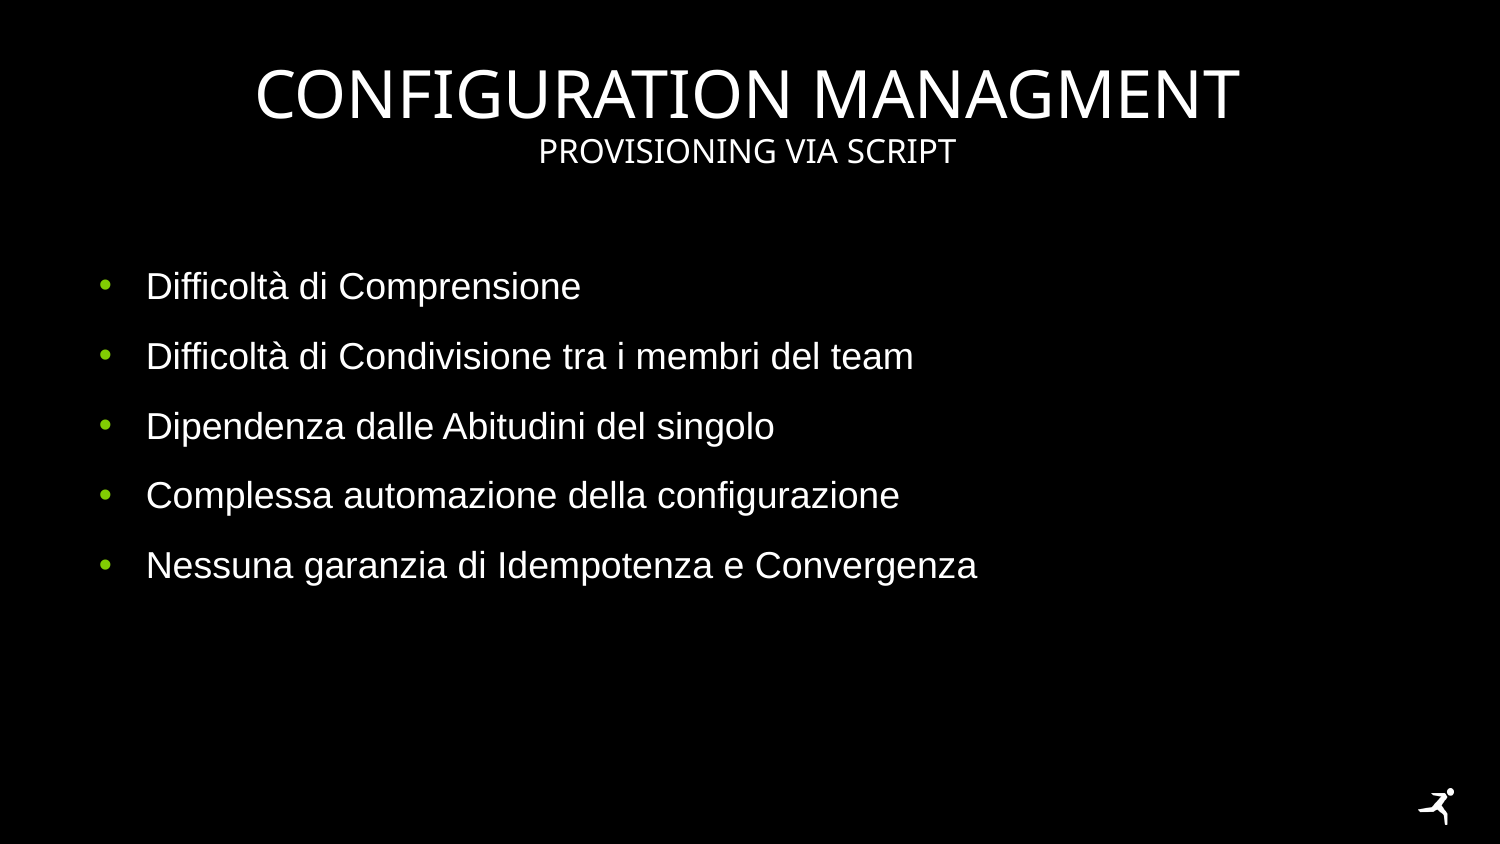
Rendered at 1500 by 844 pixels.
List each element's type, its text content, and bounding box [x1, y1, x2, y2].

title Configuration managment [94, 66, 1402, 111]
subtitle Provisioning via script [94, 123, 1402, 178]
picture [1418, 788, 1454, 825]
list Difficoltà di Comprensione Difficoltà di Condivisione tra i membri del team Dipendenza dalle Abitudini del singolo Complessa automazione della configurazione Nessuna garanzia di Idempotenza e Convergenza [98, 261, 1402, 666]
